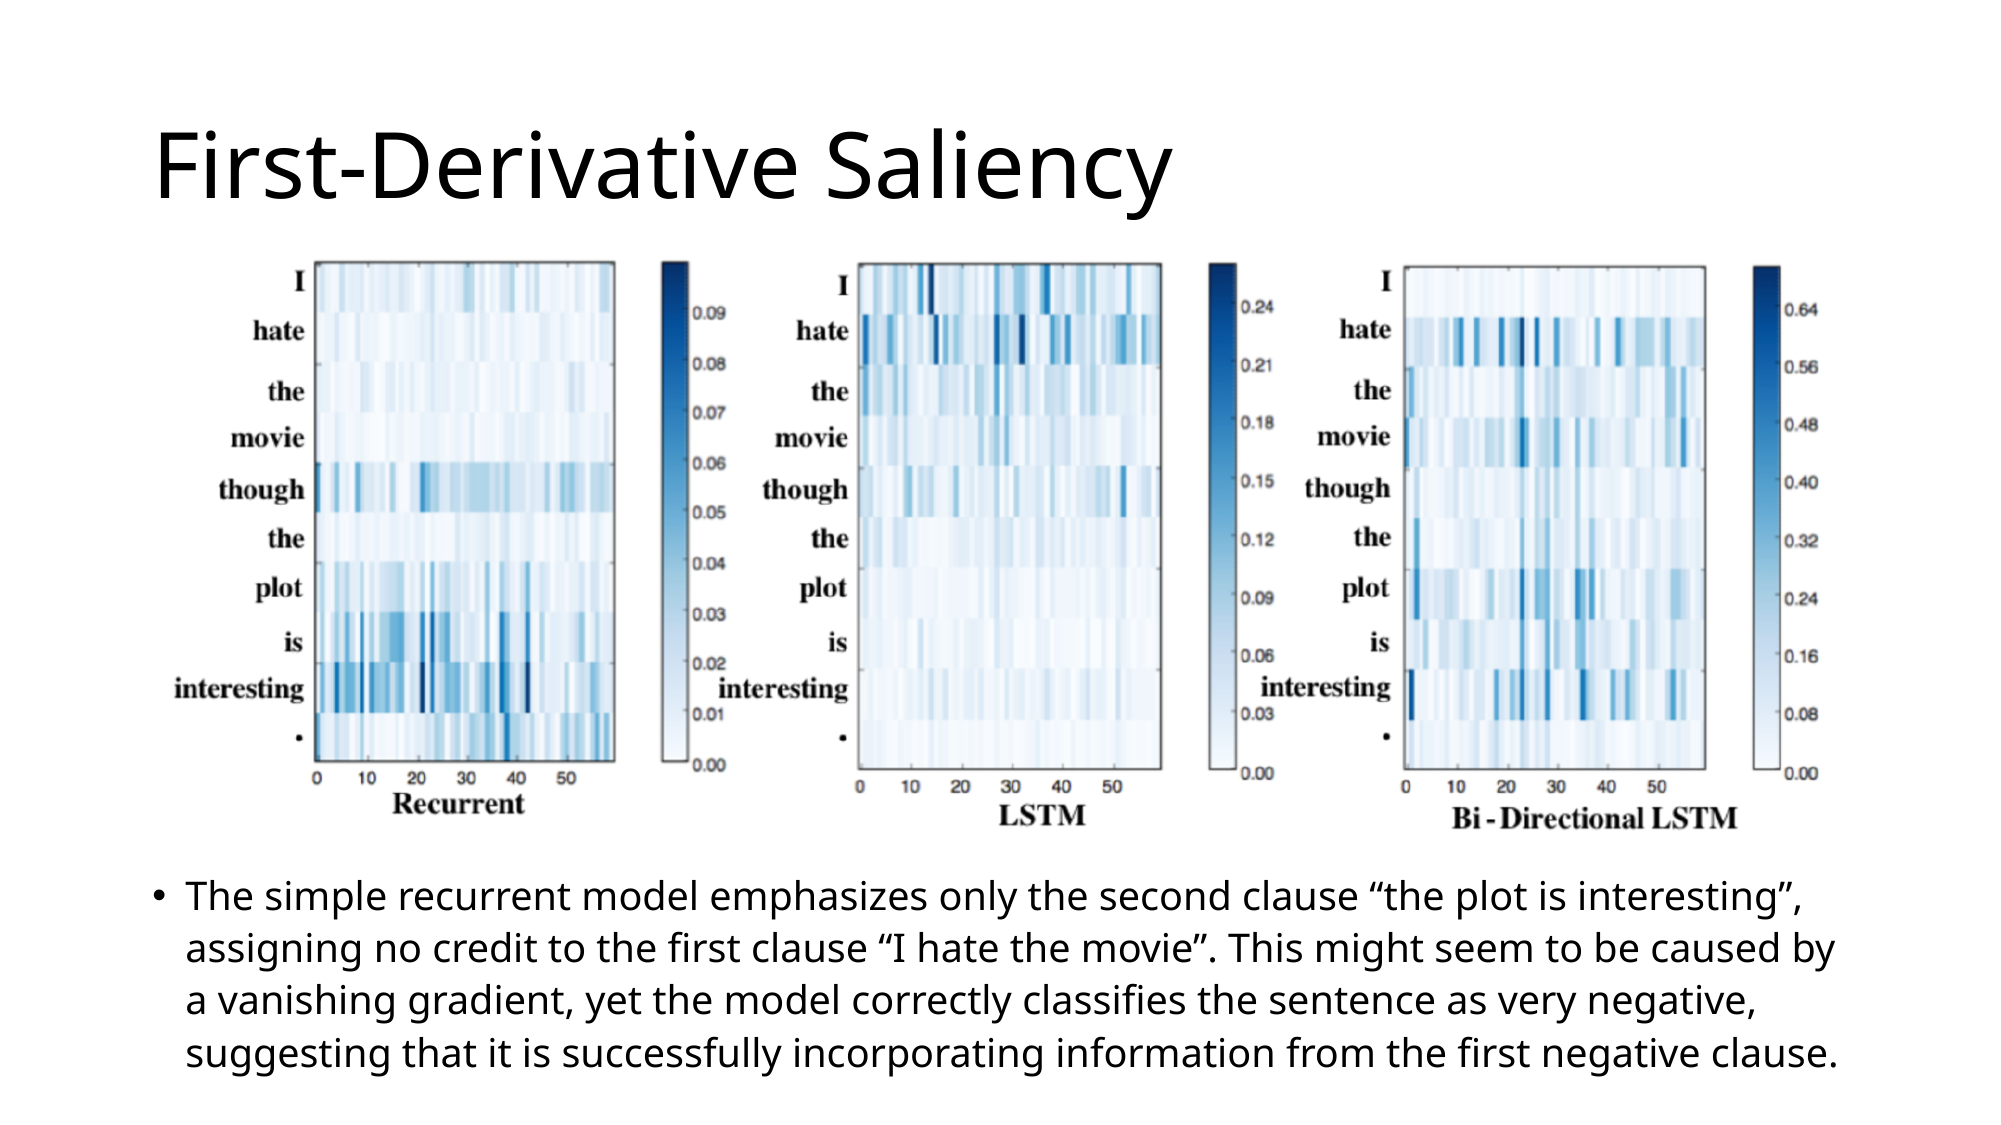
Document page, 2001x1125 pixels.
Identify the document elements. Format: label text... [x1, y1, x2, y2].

title First-Derivative Saliency [137, 59, 1863, 278]
picture [155, 229, 1844, 859]
list The simple recurrent model emphasizes only the second clause “the plot is interesting”, assigning no credit to the first clause “I hate the movie”. This might seem to be caused by a vanishing gradient, yet the model correctly classifies the sentence as very negative, suggesting that it is successfully incorporating information from the first negative clause. [137, 858, 1863, 1125]
